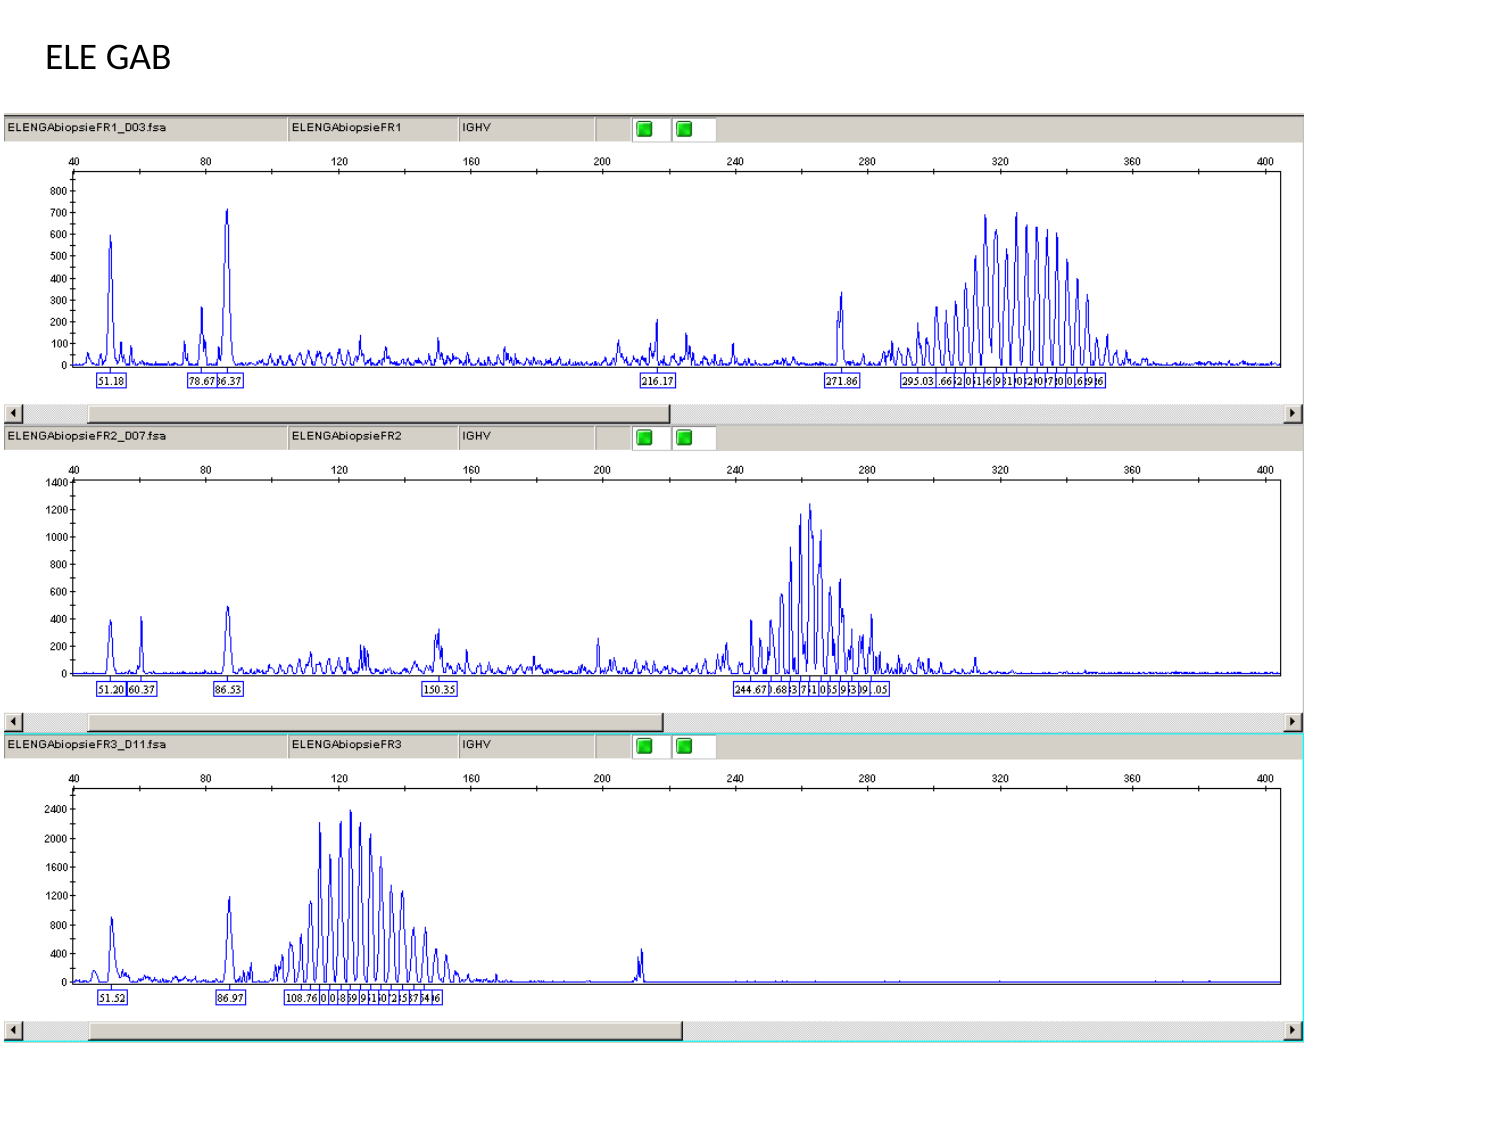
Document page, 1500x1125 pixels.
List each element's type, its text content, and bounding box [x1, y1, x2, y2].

text_box ELE GAB [30, 24, 187, 84]
picture [4, 113, 1305, 1043]
